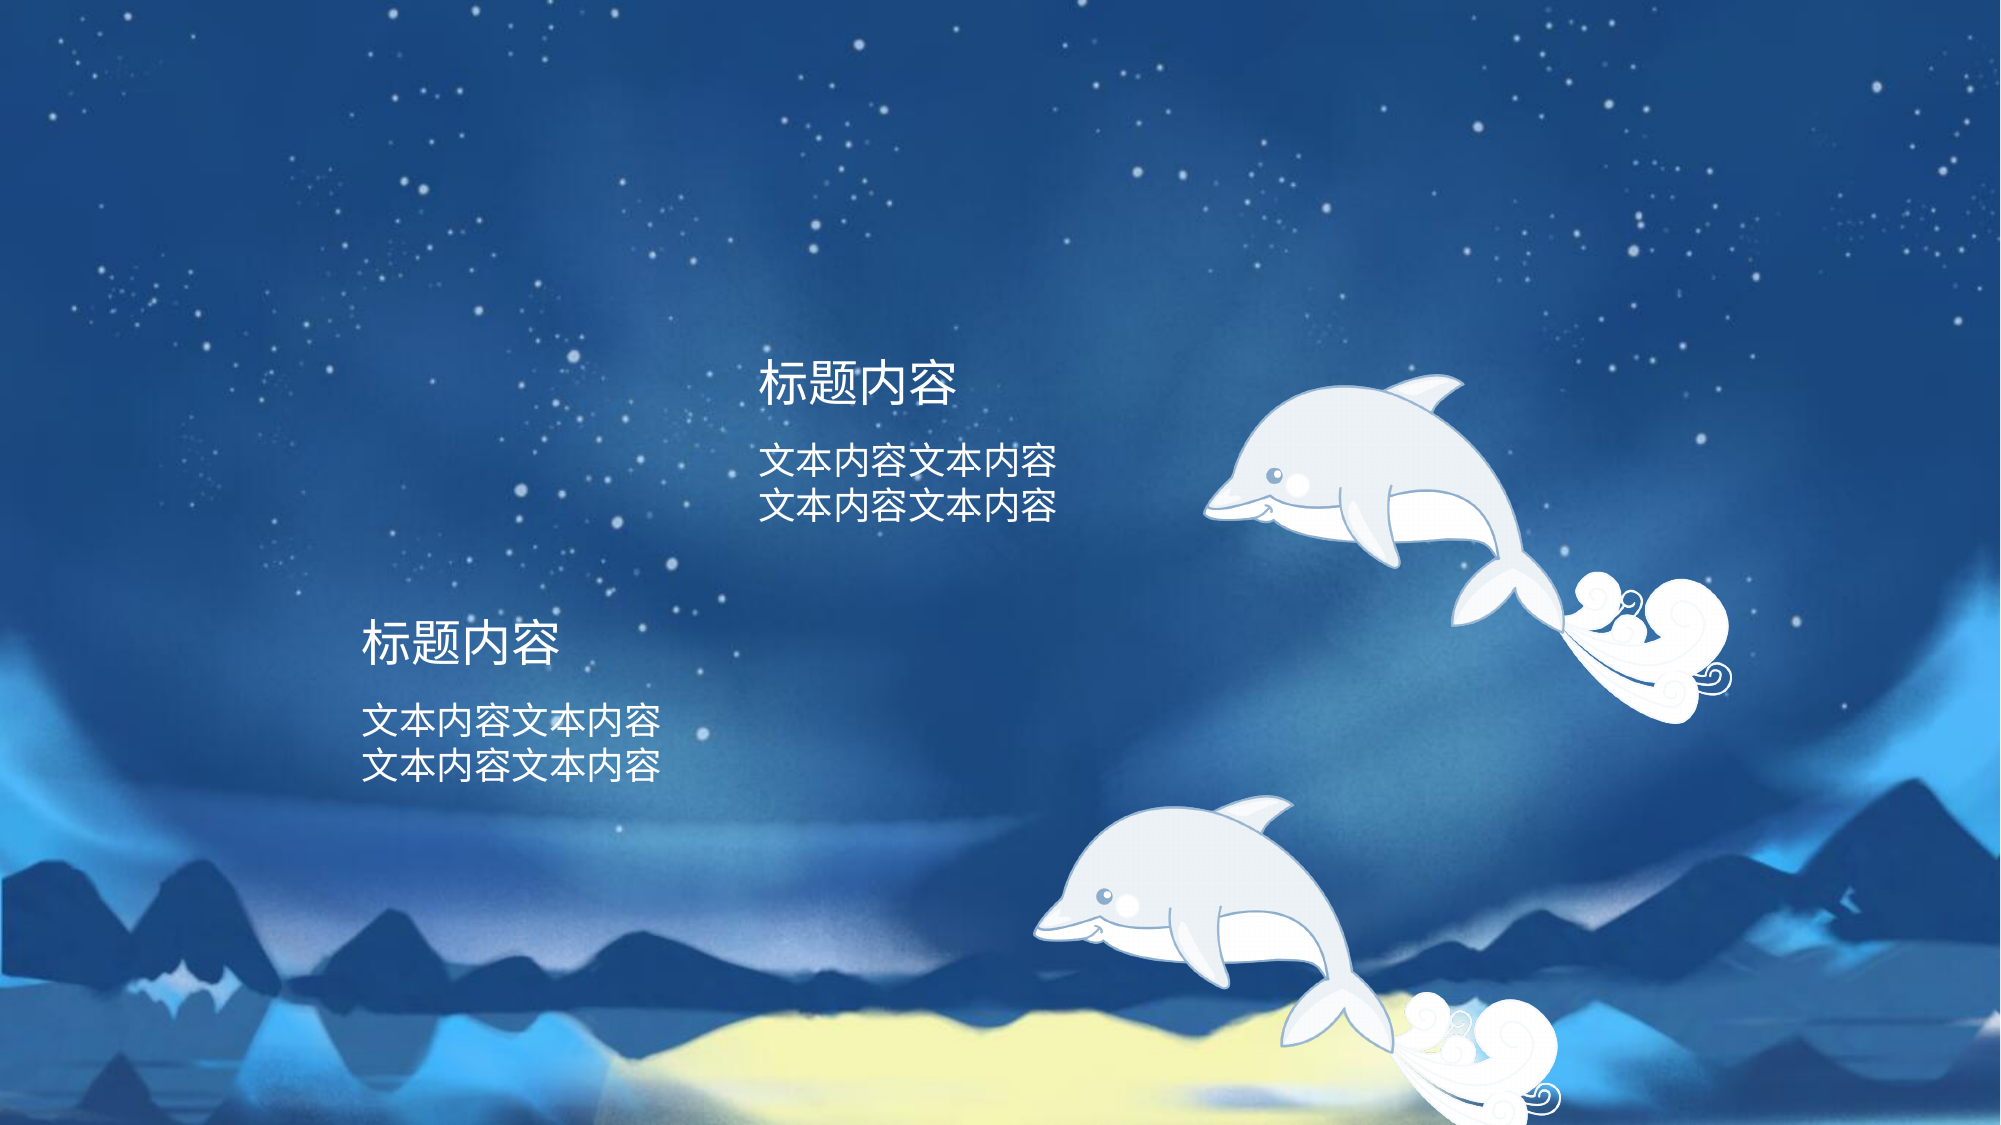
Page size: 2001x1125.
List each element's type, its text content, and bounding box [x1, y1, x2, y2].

text_box 文本内容文本内容 文本内容文本内容 [743, 429, 1203, 535]
picture [0, 0, 2001, 1125]
text_box 标题内容 [743, 343, 1048, 419]
text_box 标题内容 [346, 603, 651, 679]
text_box 文本内容文本内容 文本内容文本内容 [346, 689, 871, 795]
